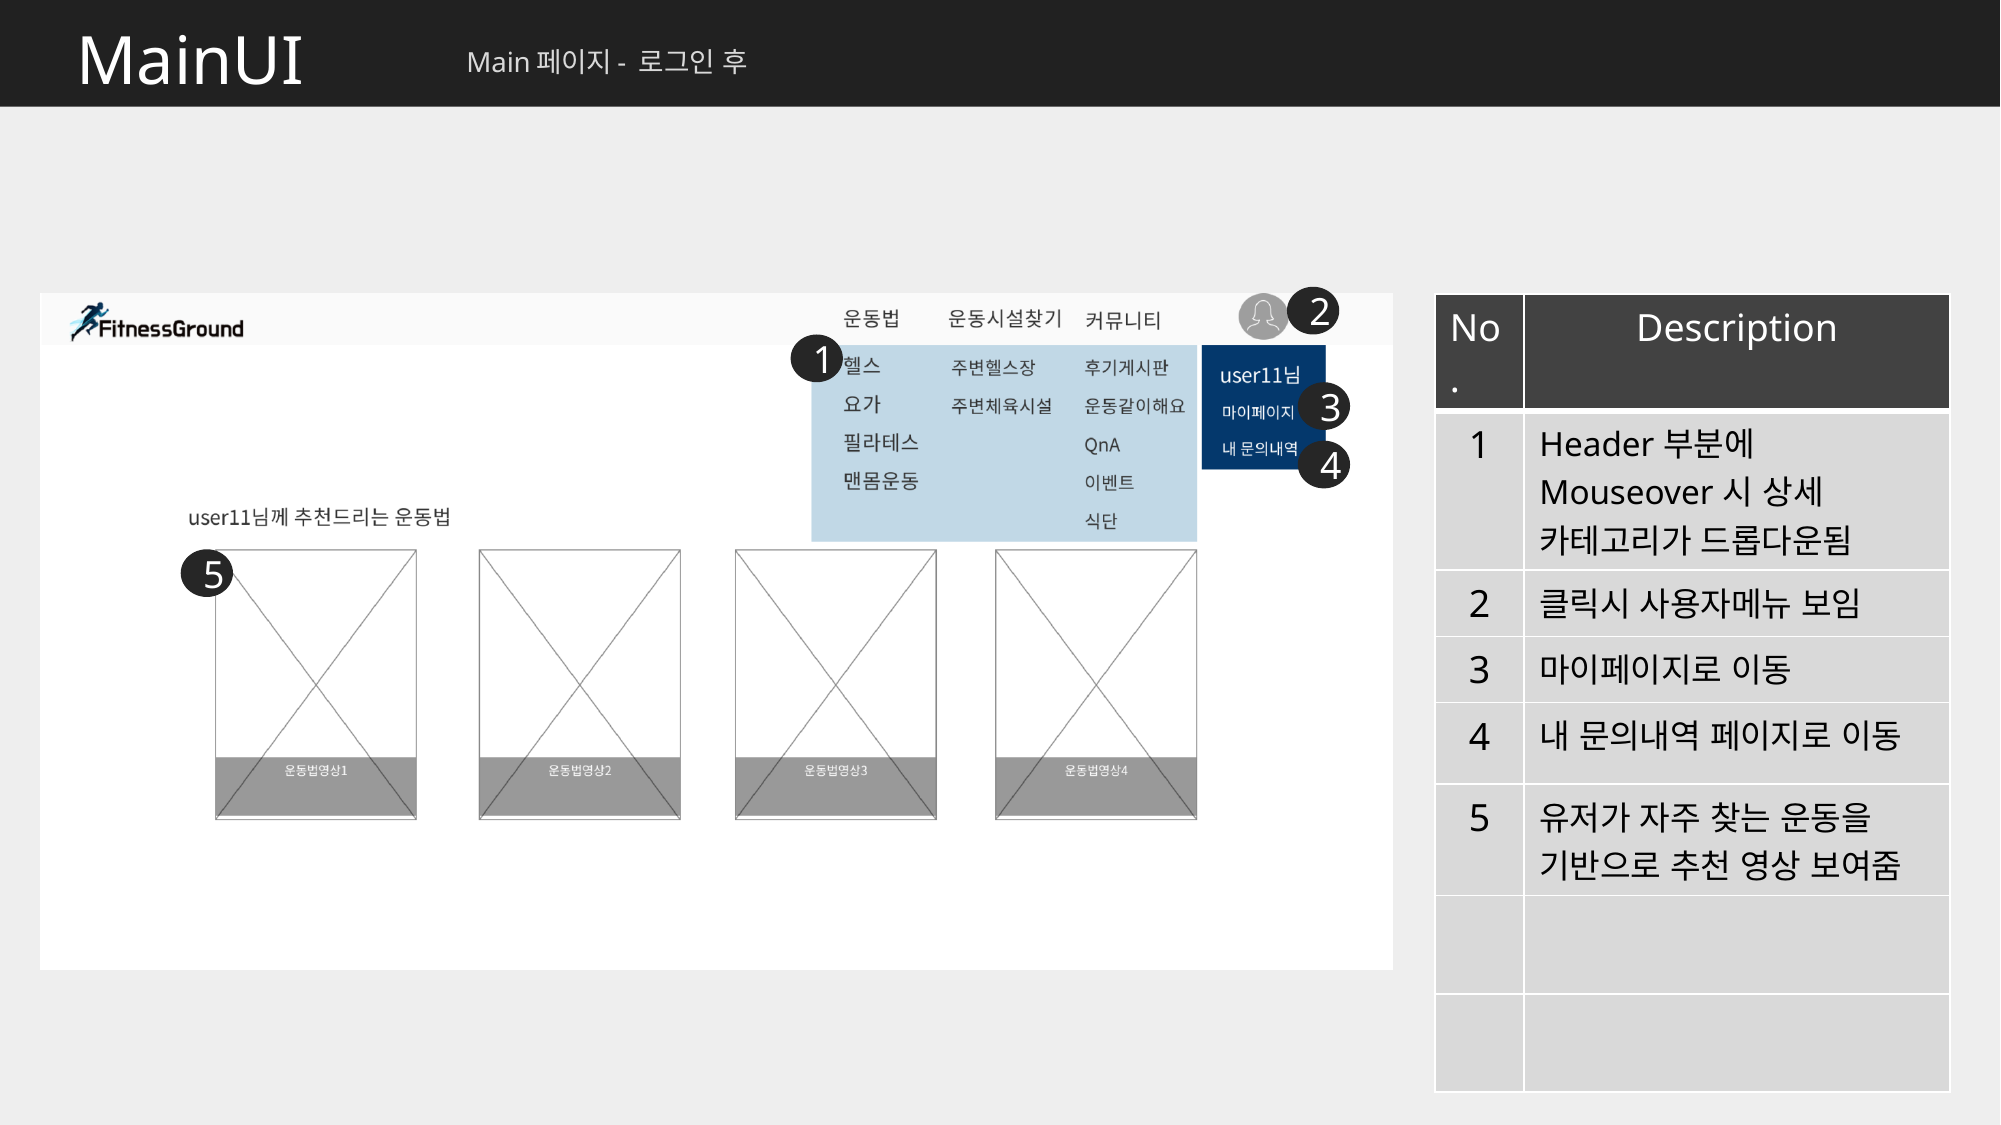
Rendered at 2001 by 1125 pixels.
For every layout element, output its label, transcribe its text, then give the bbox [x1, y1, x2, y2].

table_cell 3 [1436, 637, 1523, 702]
table_header Description [1525, 295, 1949, 408]
title MainUI [61, 16, 353, 107]
table_cell [1436, 896, 1523, 993]
table_cell 클릭시 사용자메뉴 보임 [1525, 571, 1949, 636]
table_cell 2 [1436, 571, 1523, 636]
table_cell 4 [1436, 703, 1523, 783]
table_cell 유저가 자주 찾는 운동을 기반으로 추천 영상 보여줌 [1525, 785, 1949, 895]
list Main페이지- 로그인 후 [451, 20, 1097, 86]
table_cell [1525, 995, 1949, 1091]
table_cell Header부분에 Mouseover시 상세 카테고리가 드롭다운됨 [1525, 414, 1949, 569]
table_cell [1525, 896, 1949, 993]
table_cell [1436, 995, 1523, 1091]
table_cell 내 문의내역 페이지로 이동 [1525, 703, 1949, 783]
text_box 2 [1293, 285, 1333, 293]
table_cell 마이페이지로 이동 [1525, 637, 1949, 702]
table_cell 1 [1436, 414, 1523, 569]
picture [40, 293, 1393, 970]
table_cell 5 [1436, 785, 1523, 895]
table_header No. [1436, 295, 1523, 408]
